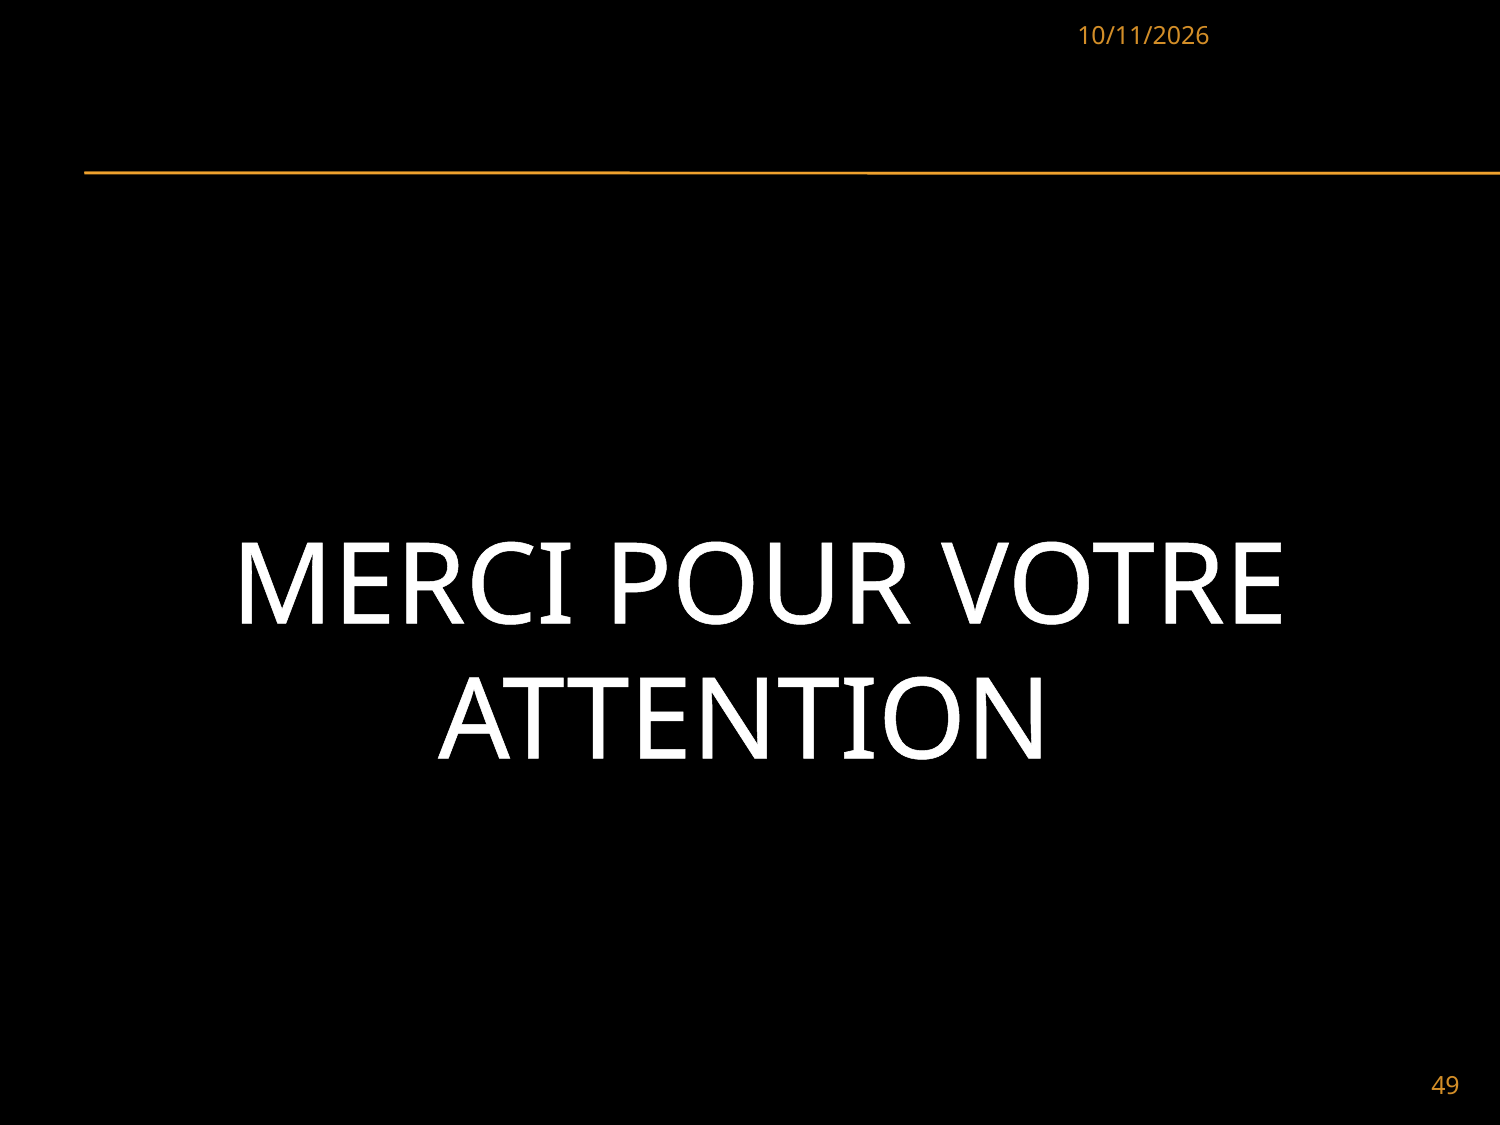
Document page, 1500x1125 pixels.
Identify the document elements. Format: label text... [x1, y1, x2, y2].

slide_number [1062, 12, 1475, 60]
slide_number 49 [1350, 1061, 1475, 1103]
text_box MERCI POUR VOTRE ATTENTION [18, 503, 1500, 789]
